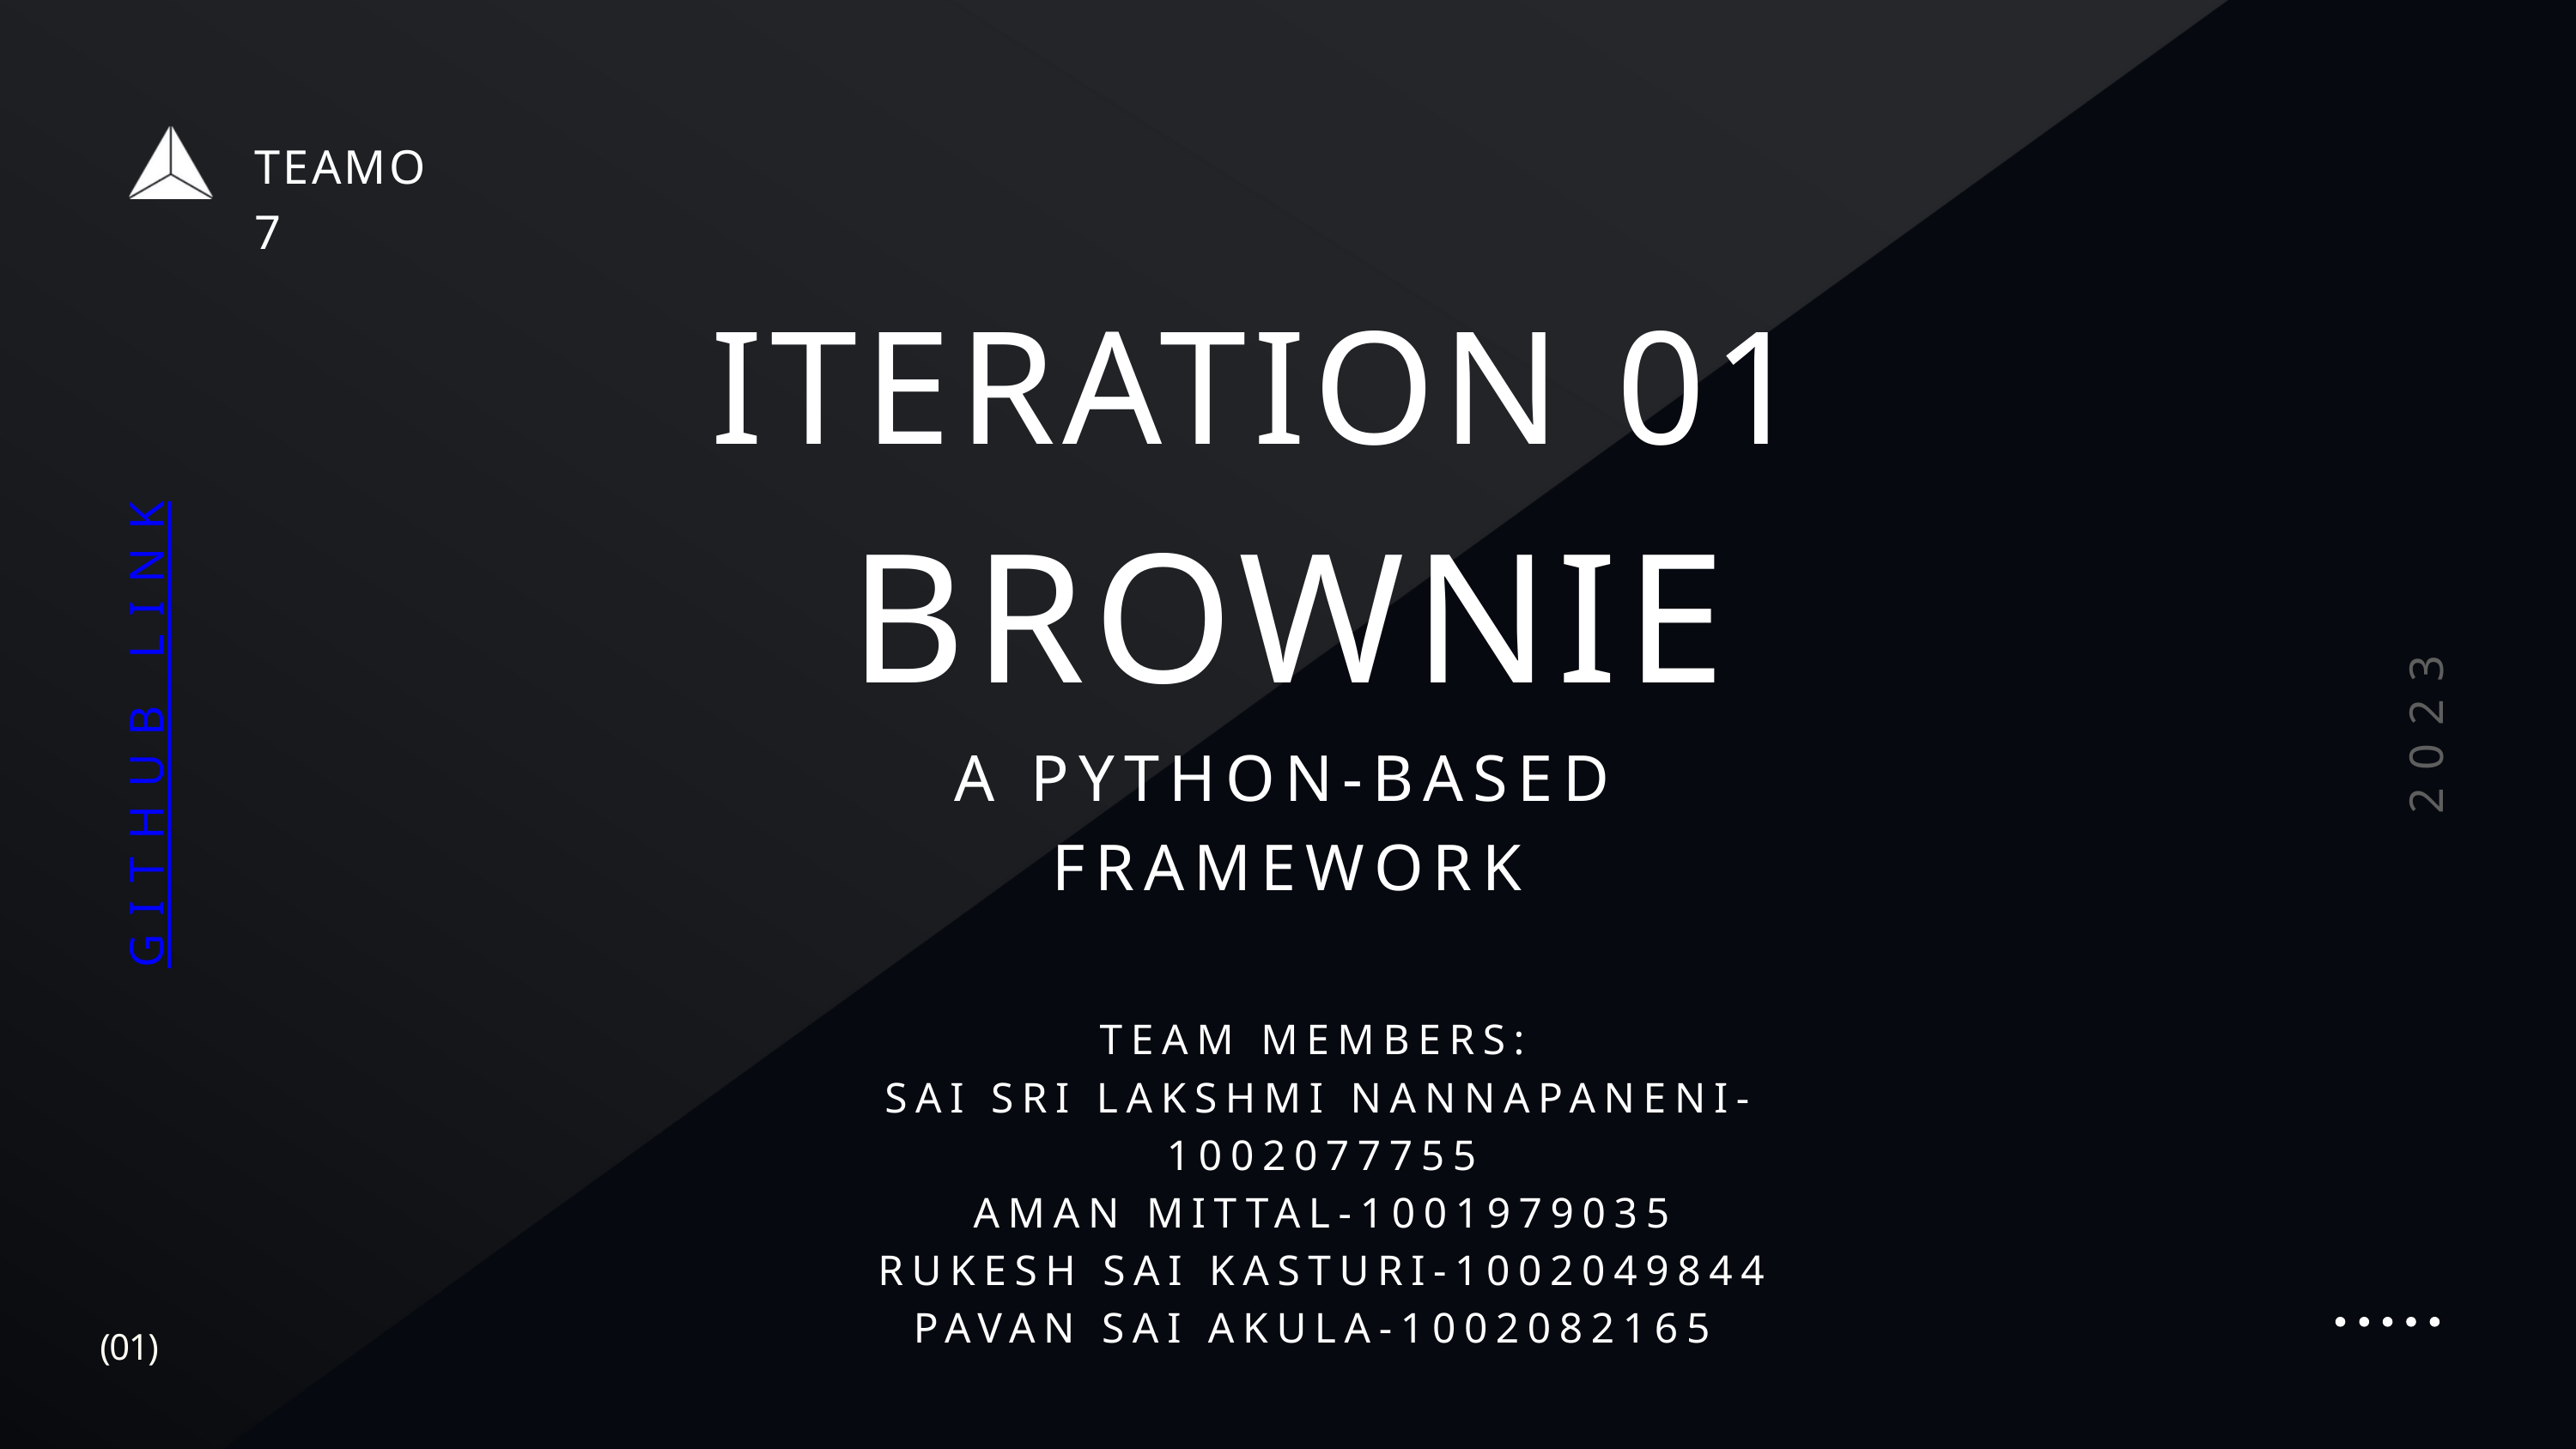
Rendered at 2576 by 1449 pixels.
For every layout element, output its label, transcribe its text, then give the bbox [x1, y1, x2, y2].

text_box ITERATION 01 [571, 257, 1943, 476]
text_box TEAM MEMBERS: SAI SRI LAKSHMI NANNAPANENI-1002077755 AMAN MITTAL-1001979035 RUKESH SAI KASTURI-1002049844 PAVAN SAI AKULA-1002082165 [786, 1005, 1858, 1351]
text_box 2023 [2387, 318, 2452, 1151]
text_box GITHUB LINK [115, 318, 181, 1151]
text_box A PYTHON-BASED FRAMEWORK [851, 724, 1723, 903]
text_box BROWNIE [503, 467, 2073, 718]
text_box [129, 126, 213, 199]
text_box (01) [100, 1317, 326, 1368]
text_box [0, 0, 2231, 1449]
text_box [2335, 1316, 2440, 1327]
text_box TEAMO7 [254, 128, 453, 259]
